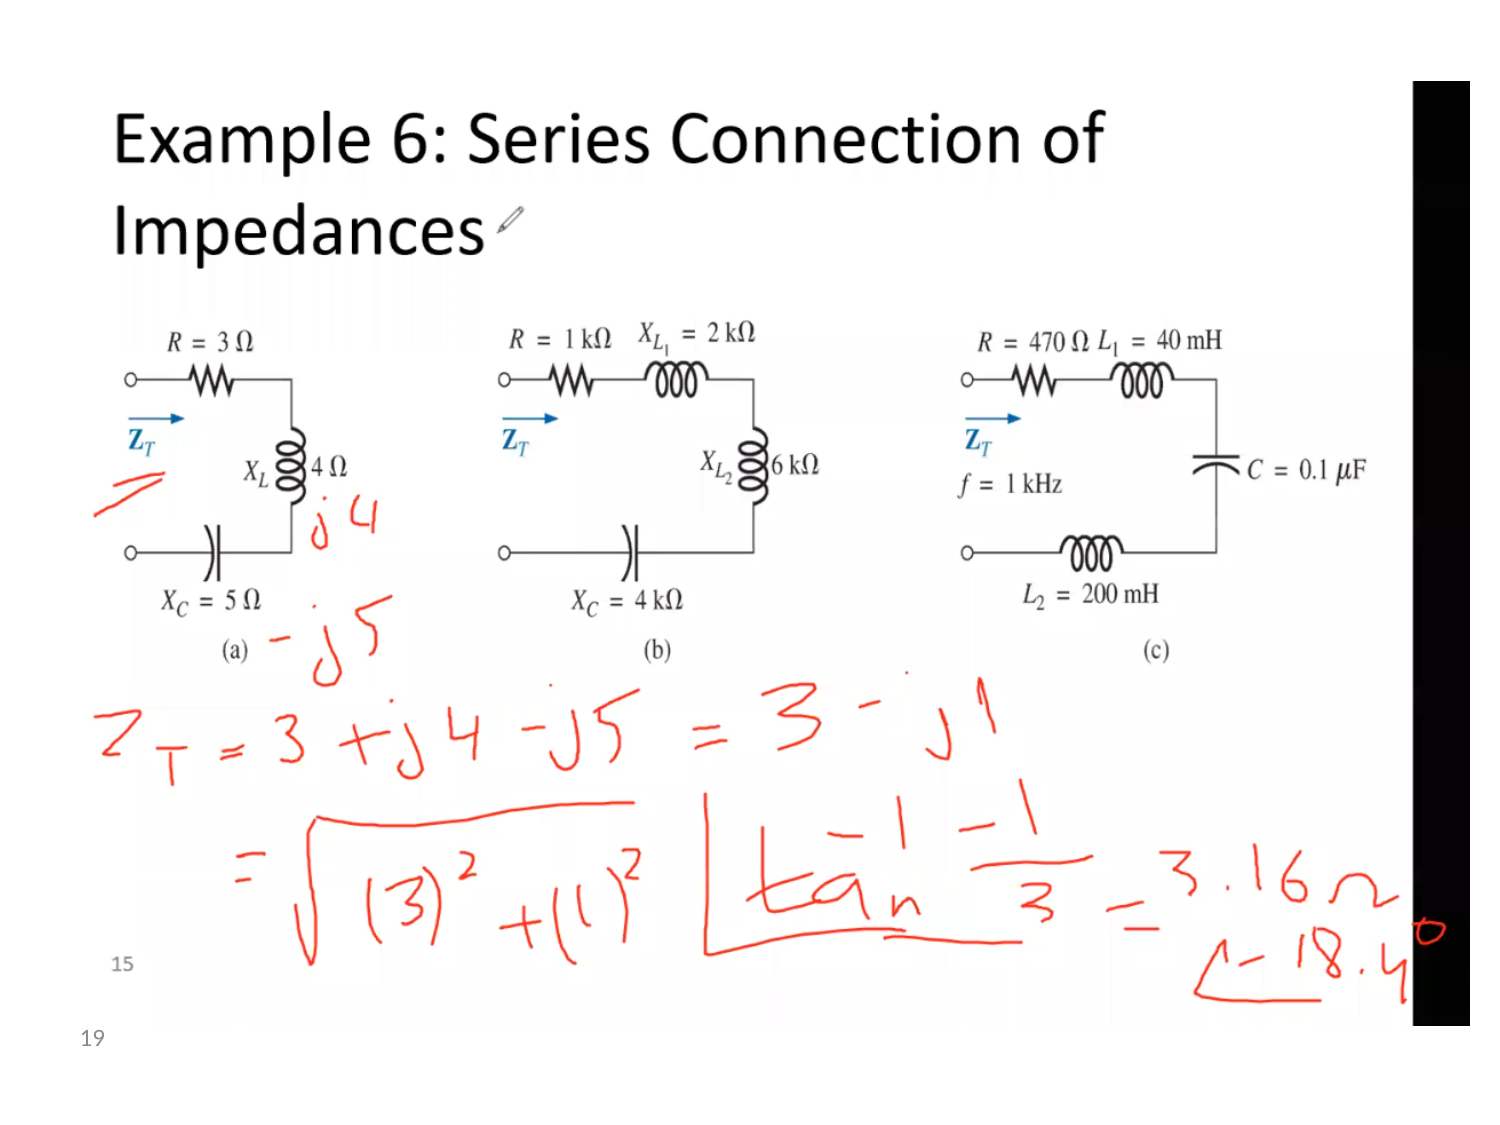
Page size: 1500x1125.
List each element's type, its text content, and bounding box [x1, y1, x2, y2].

picture [64, 80, 1471, 1026]
slide_number 19 [64, 1034, 415, 1067]
